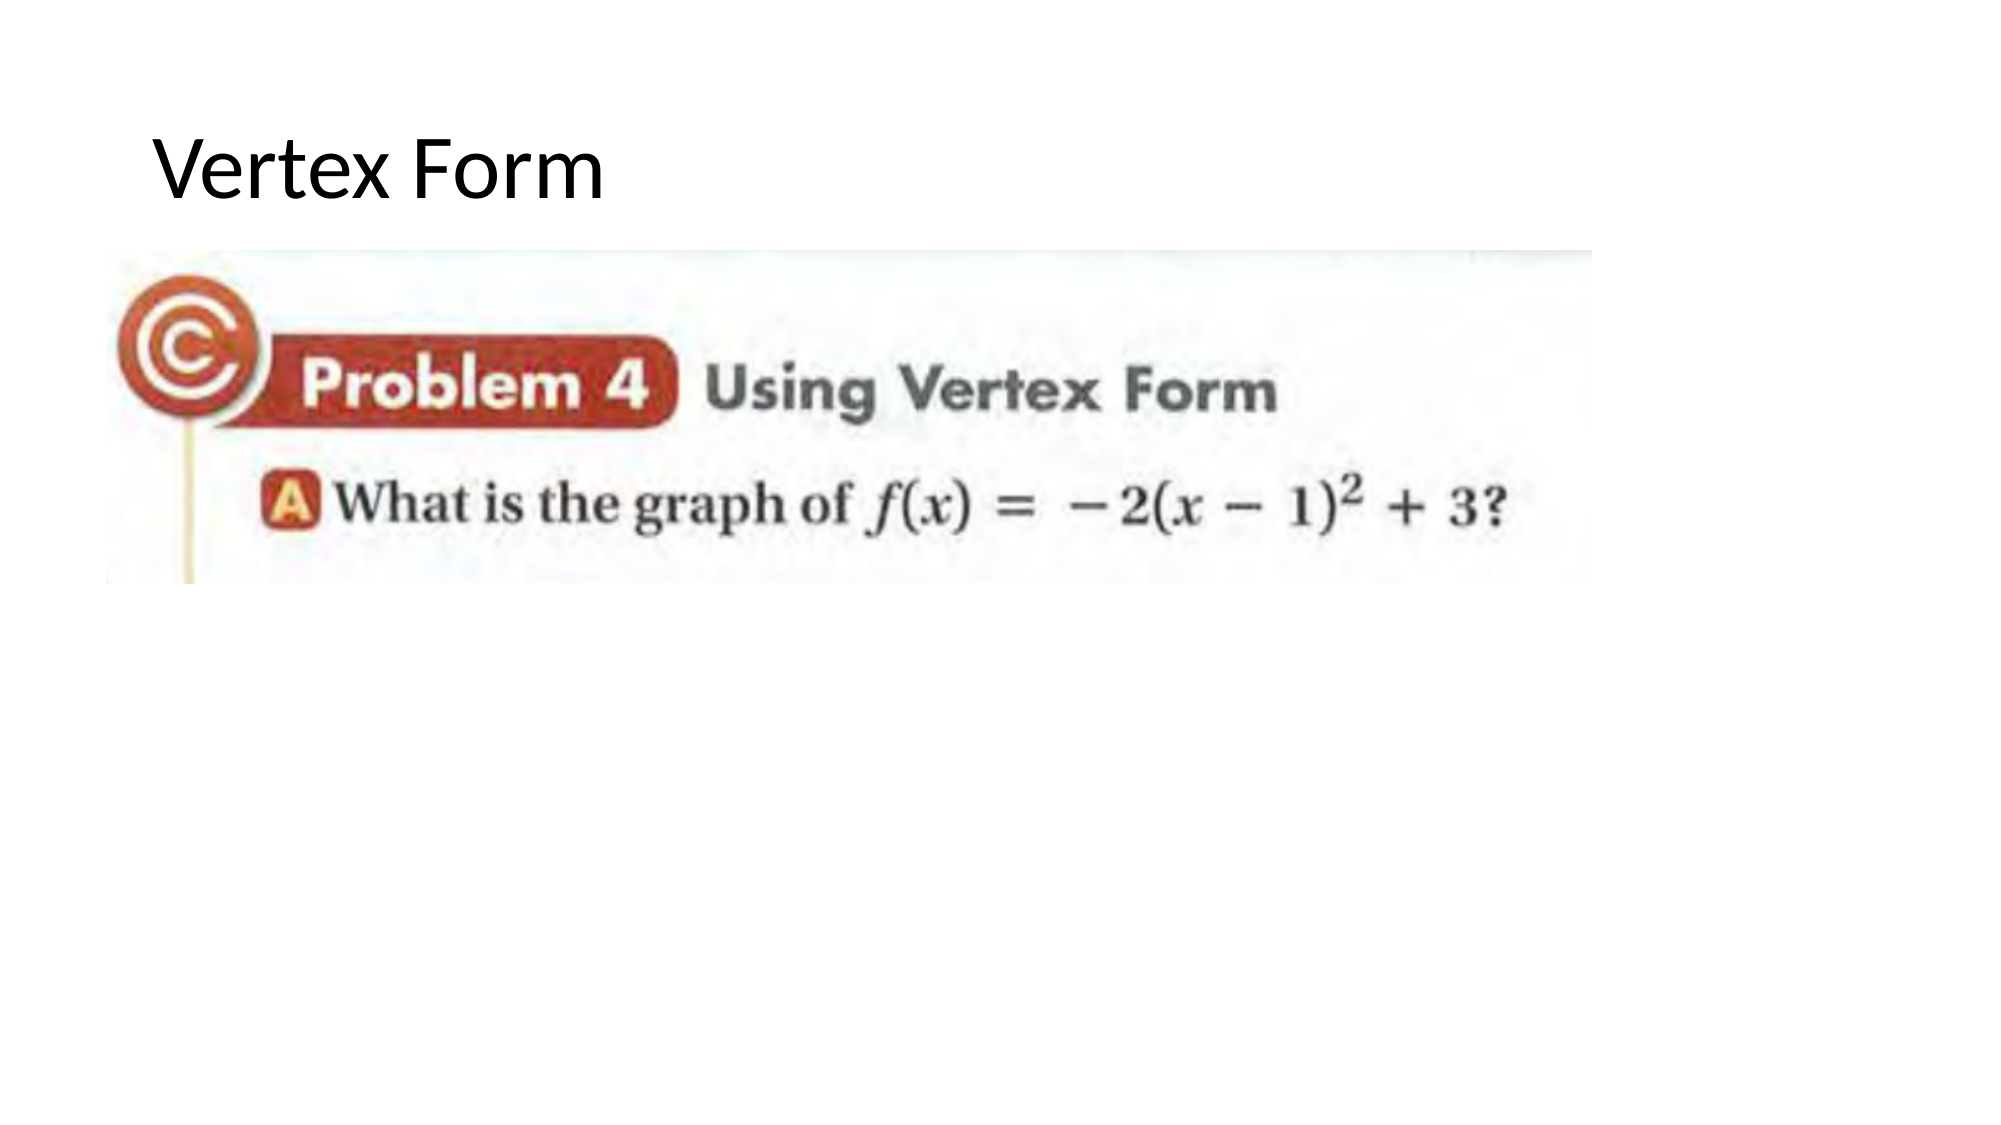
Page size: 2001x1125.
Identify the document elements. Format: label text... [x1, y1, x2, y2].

title Vertex Form [137, 59, 1863, 278]
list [106, 250, 1593, 584]
